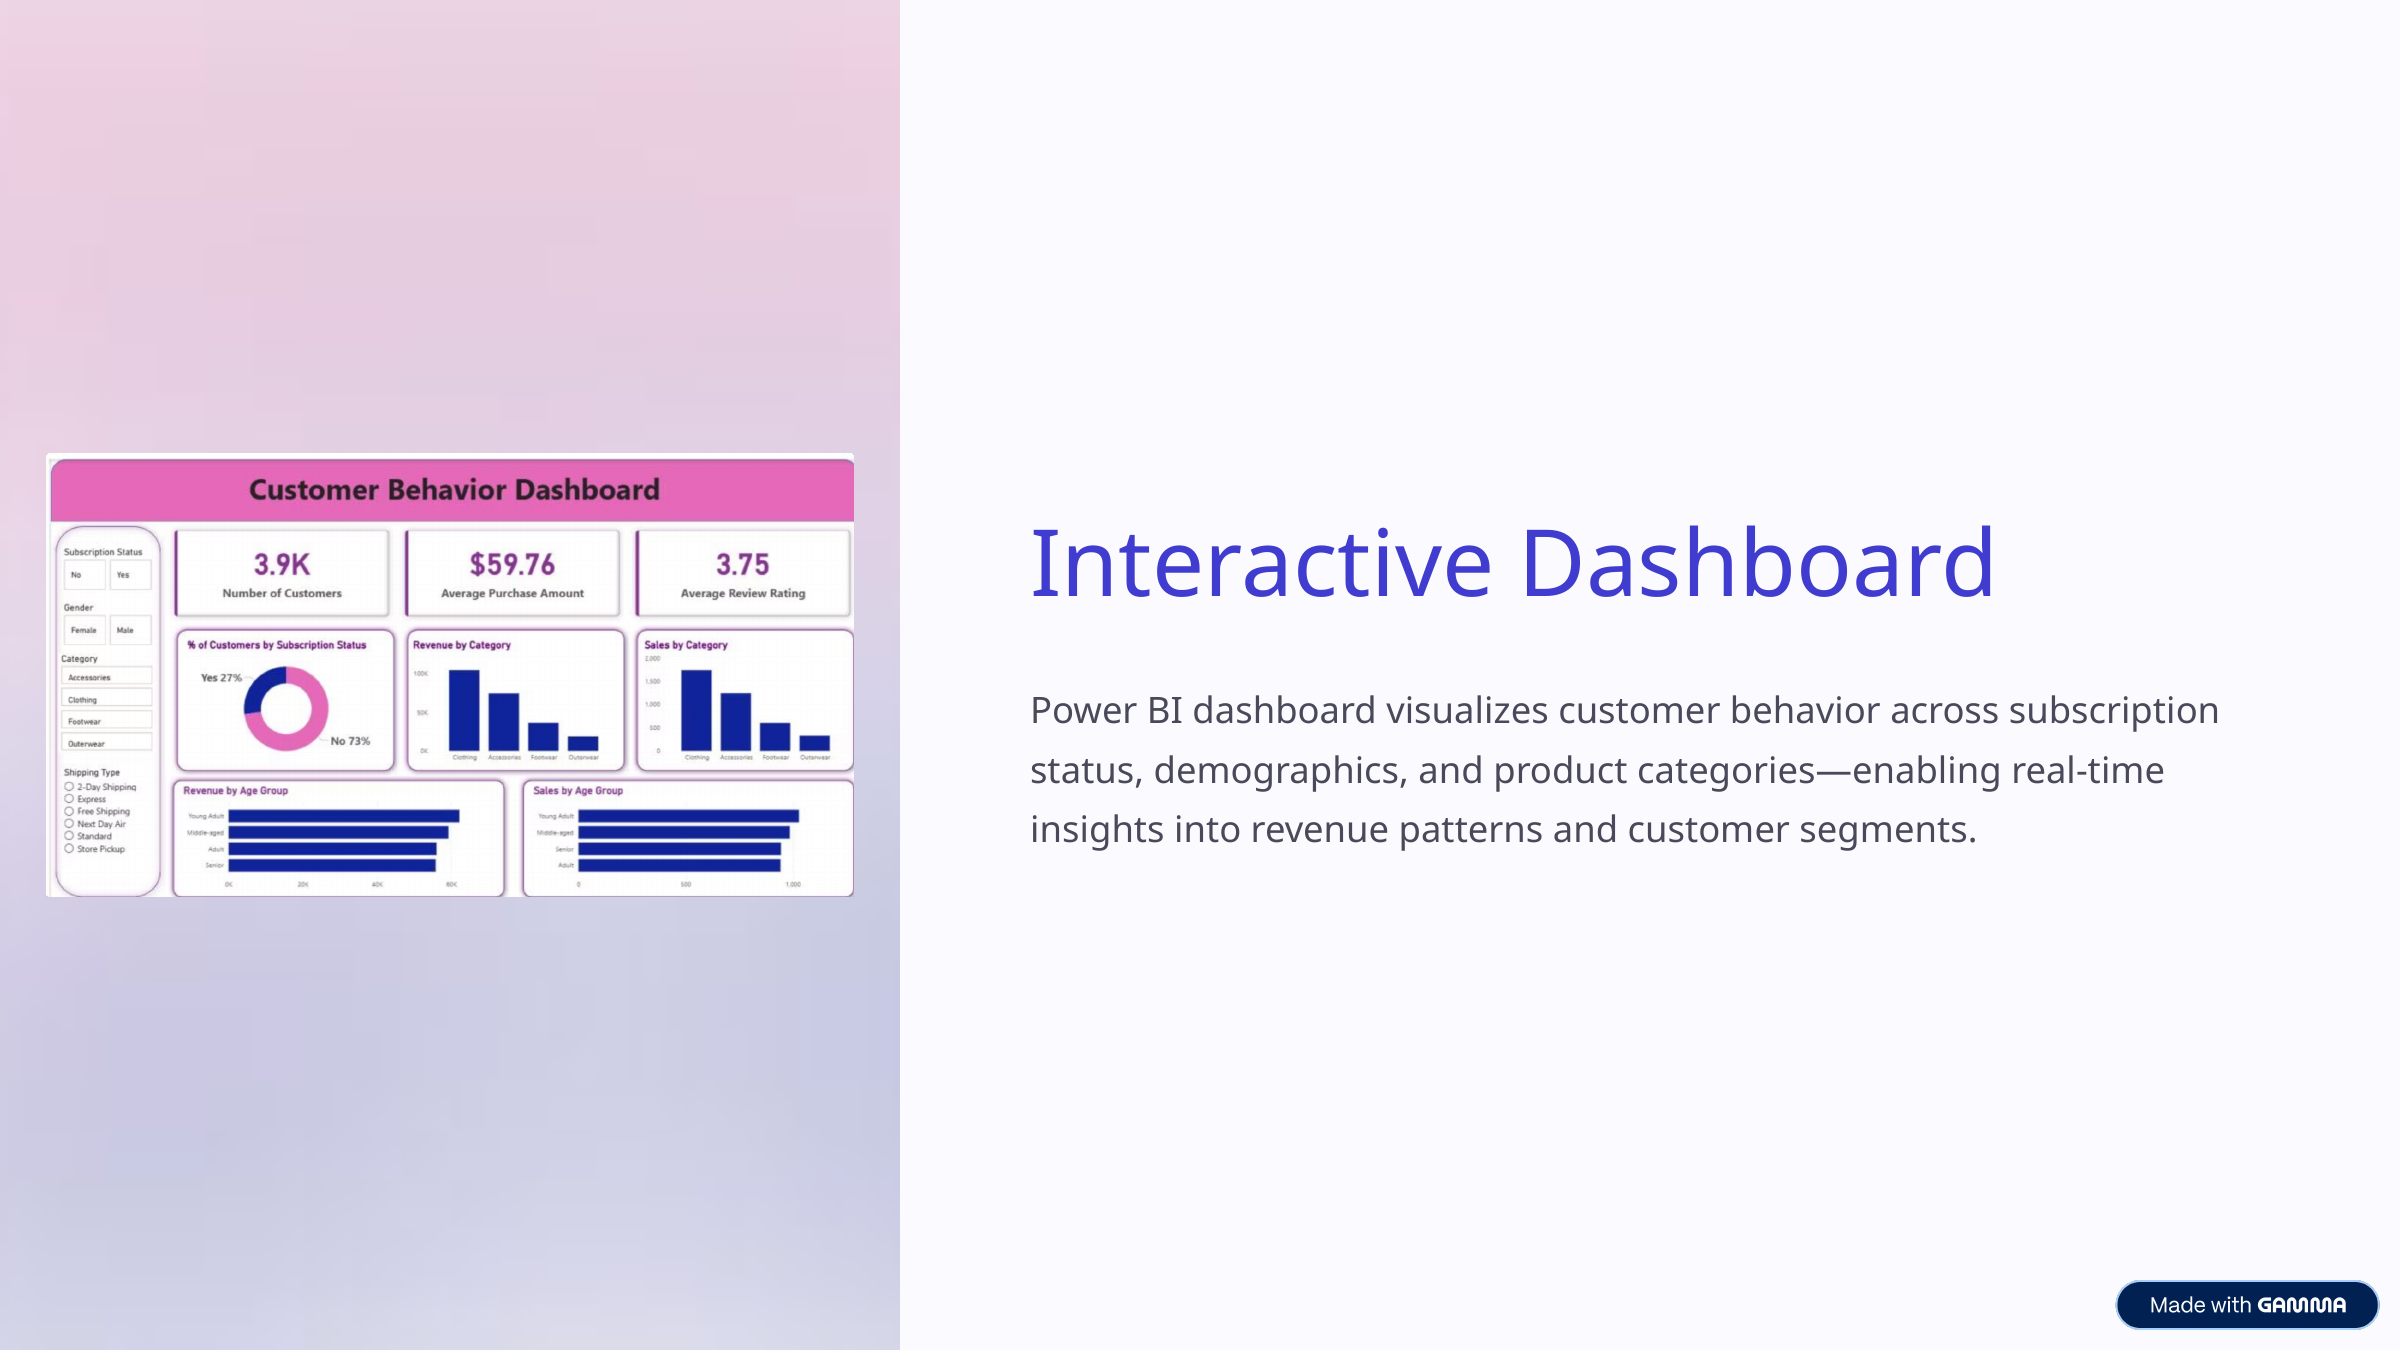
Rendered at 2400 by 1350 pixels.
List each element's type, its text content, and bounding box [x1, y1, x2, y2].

picture [0, 0, 900, 1350]
text_box Interactive Dashboard [1030, 499, 2087, 616]
text_box Power BI dashboard visualizes customer behavior across subscription status, demographics, and product categories—enabling real-time insights into revenue patterns and customer segments. [1030, 671, 2270, 851]
picture [2106, 1271, 2389, 1339]
